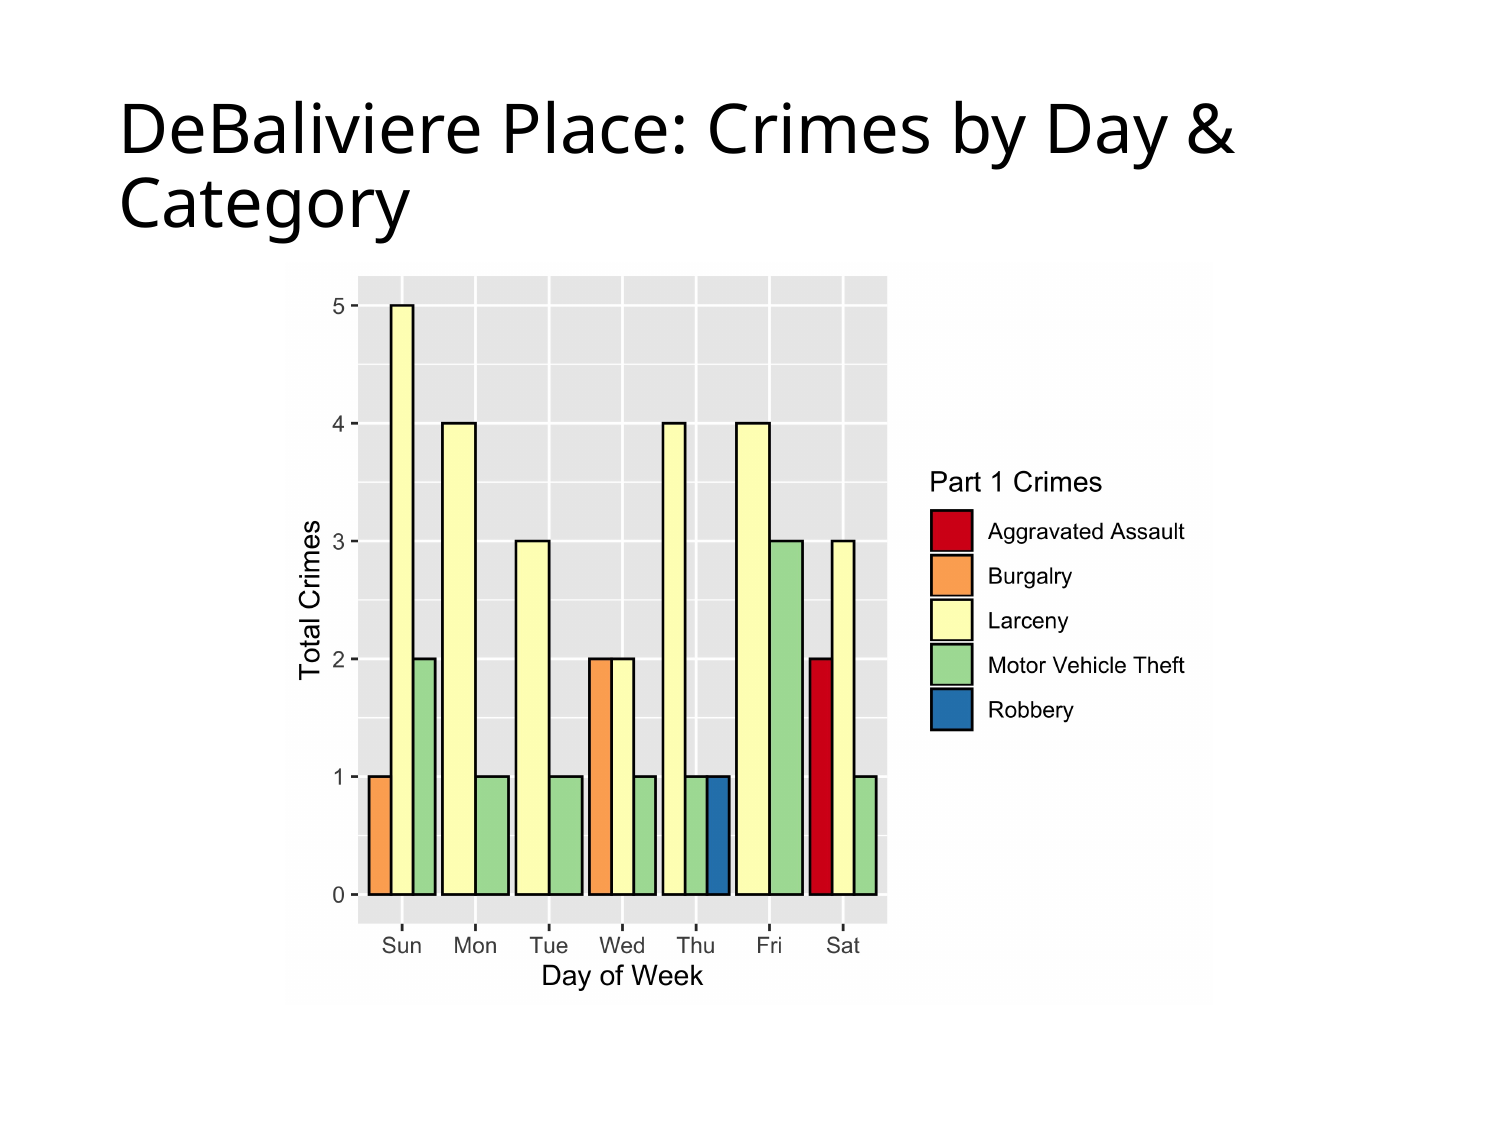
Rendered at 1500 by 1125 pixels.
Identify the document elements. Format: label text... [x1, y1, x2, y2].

picture [285, 262, 1213, 1005]
title DeBaliviere Place: Crimes by Day & Category [103, 59, 1397, 278]
